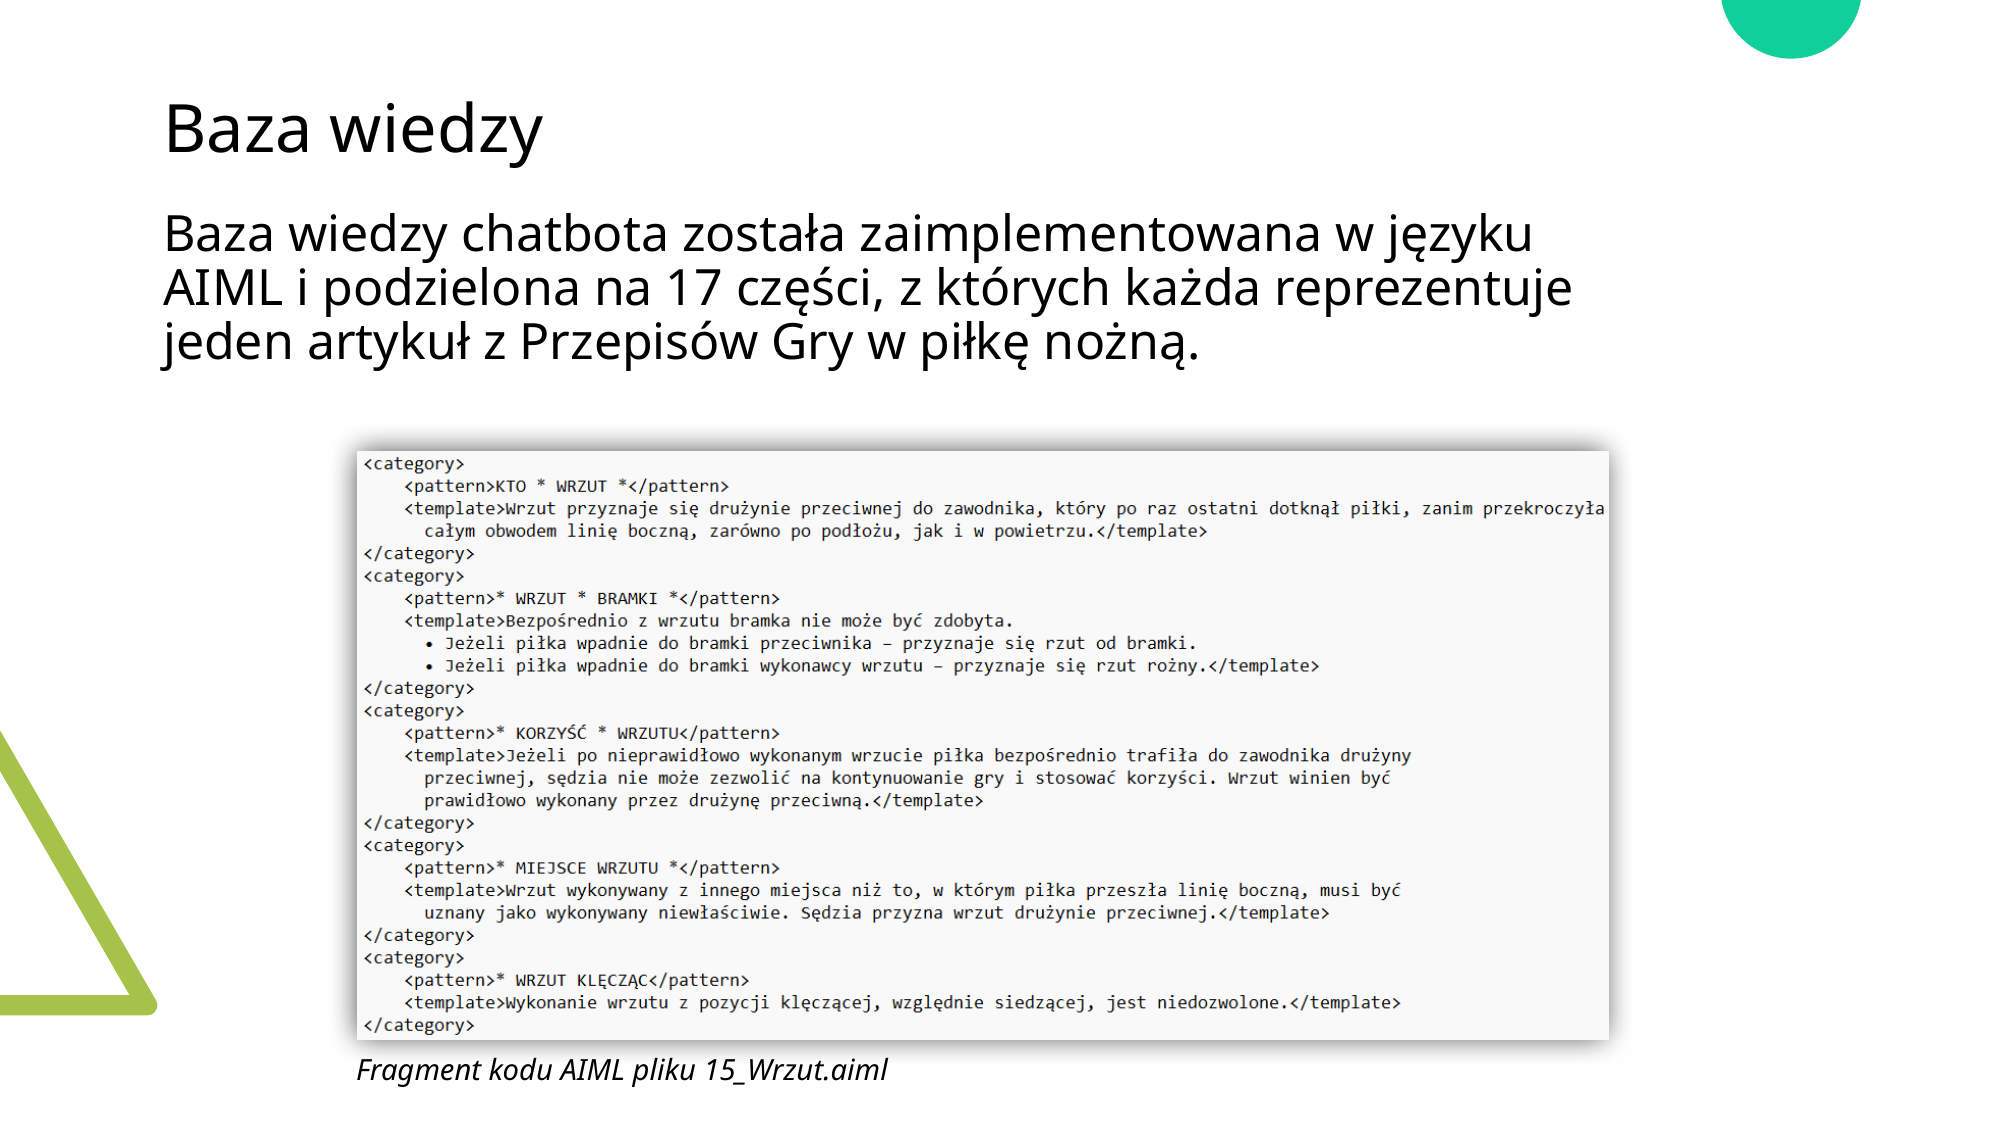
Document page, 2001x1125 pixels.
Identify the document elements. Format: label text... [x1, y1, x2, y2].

text_box Fragment kodu AIML pliku 15_Wrzut.aiml [341, 1043, 1501, 1094]
title Baza wiedzy [148, 0, 794, 175]
picture [357, 451, 1609, 1040]
list Baza wiedzy chatbota została zaimplementowana w języku AIML i podzielona na 17 części, z których każda reprezentuje jeden artykuł z Przepisów Gry w piłkę nożną. [148, 201, 1609, 827]
